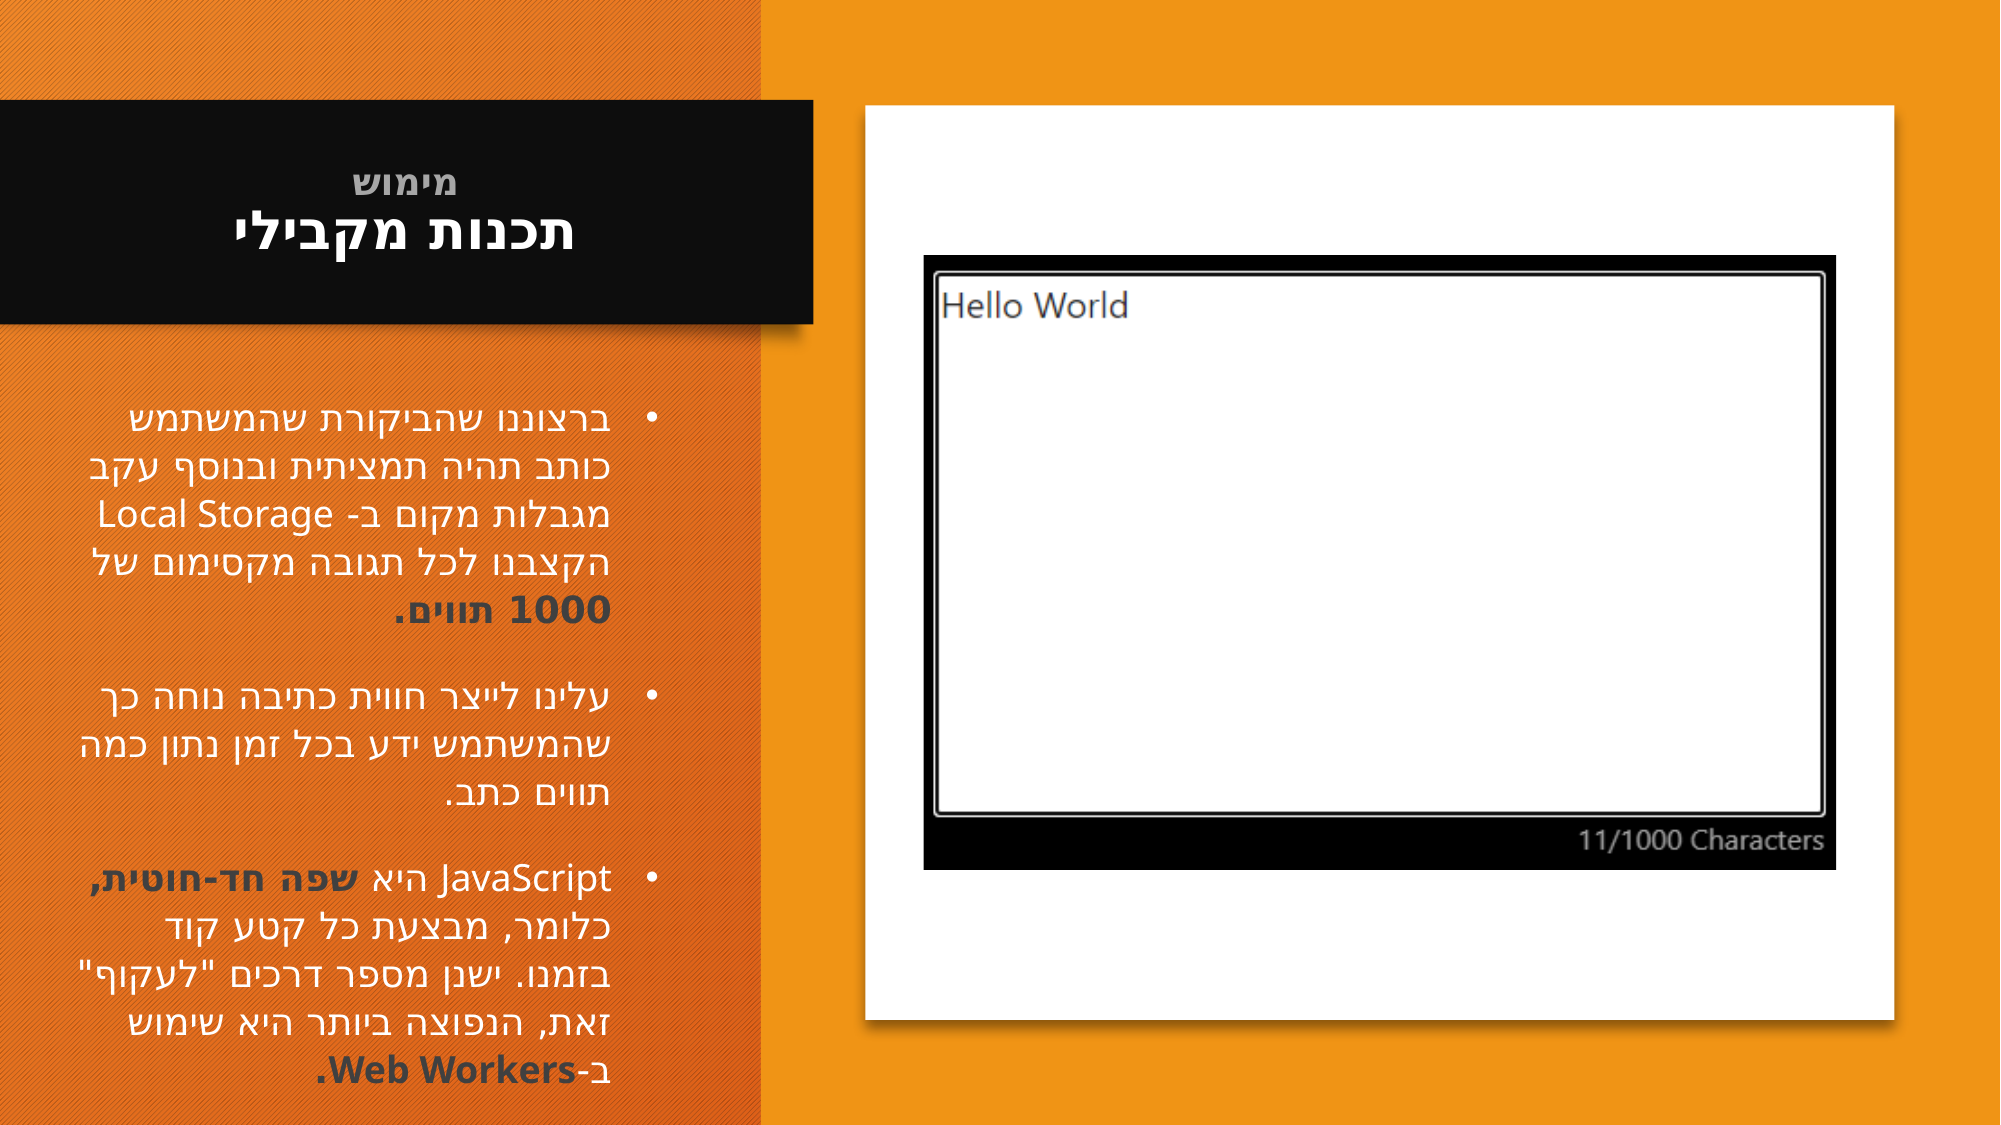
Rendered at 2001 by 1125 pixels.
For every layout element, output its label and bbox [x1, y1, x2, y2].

picture [0, 0, 2000, 1125]
text_box [923, 255, 1837, 870]
